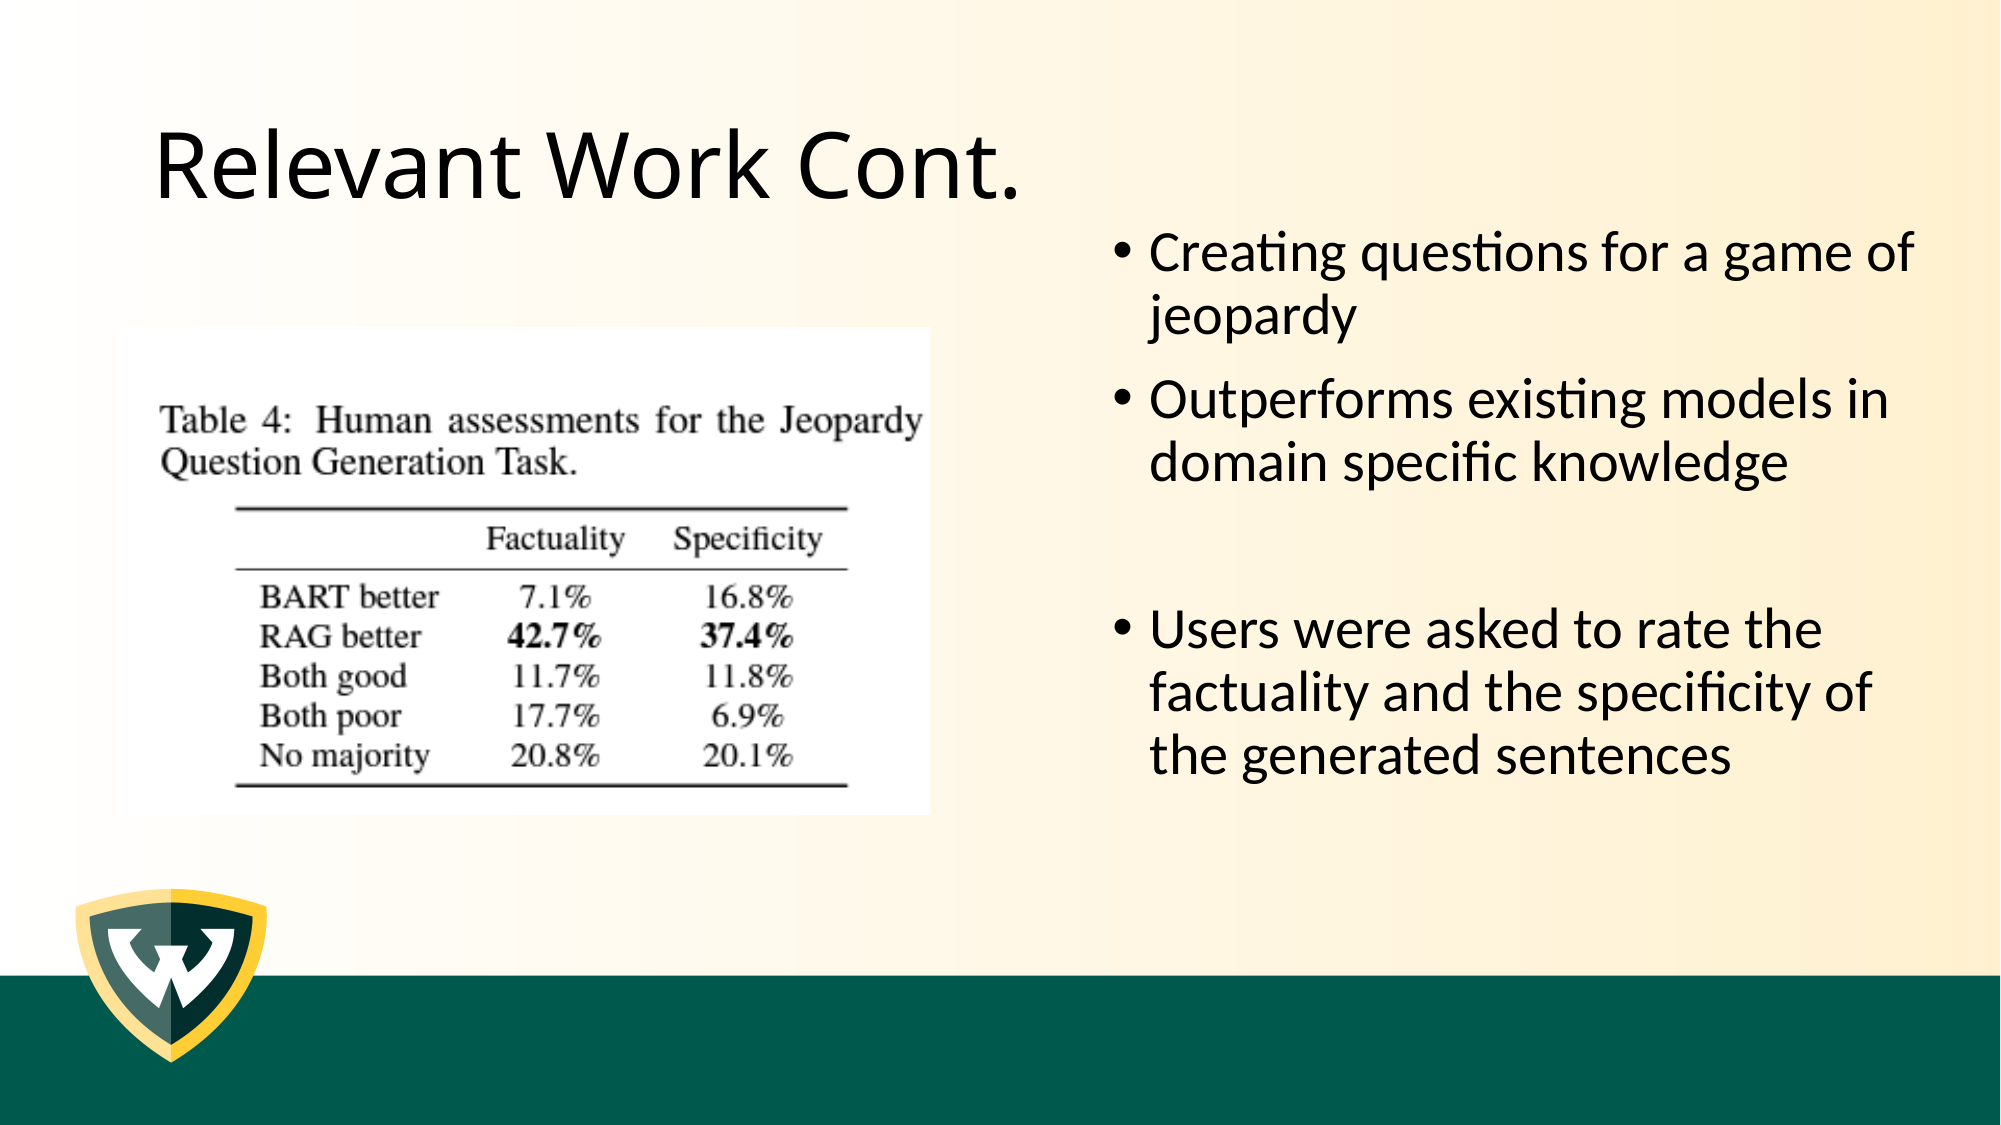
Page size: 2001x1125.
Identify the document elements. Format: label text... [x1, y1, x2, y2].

list Creating questions for a game of jeopardy Outperforms existing models in domain specific knowledge Users were asked to rate the factuality and the specificity of the generated sentences [1097, 213, 1944, 928]
picture [0, 0, 2001, 1125]
title Relevant Work Cont. [137, 59, 1863, 278]
